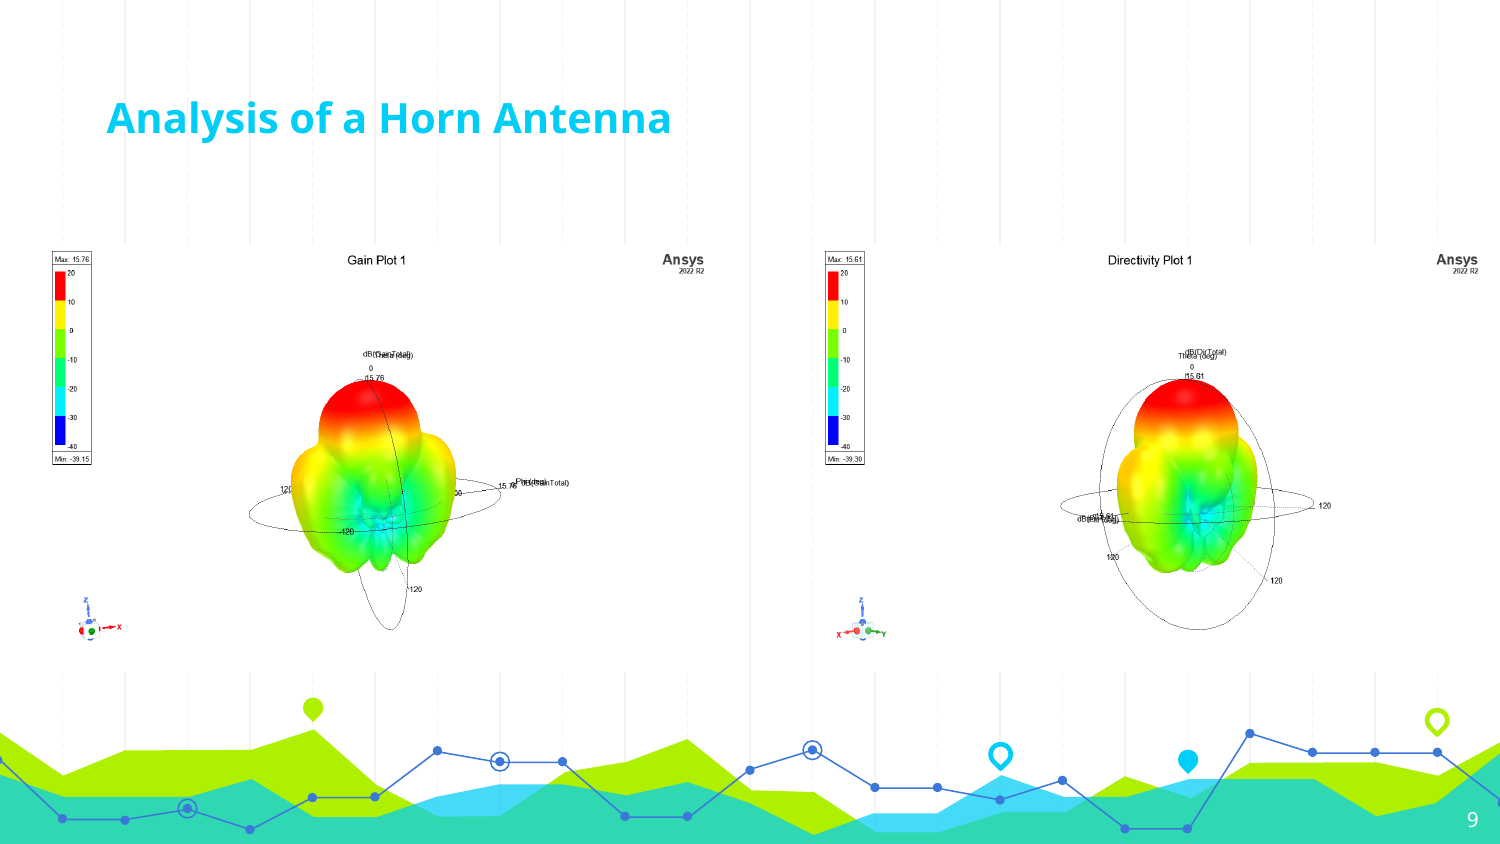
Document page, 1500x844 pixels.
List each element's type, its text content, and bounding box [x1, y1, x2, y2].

picture [820, 245, 1481, 673]
slide_number 9 [1403, 791, 1494, 844]
picture [46, 245, 707, 673]
title Analysis of a Horn Antenna [91, 39, 1240, 158]
